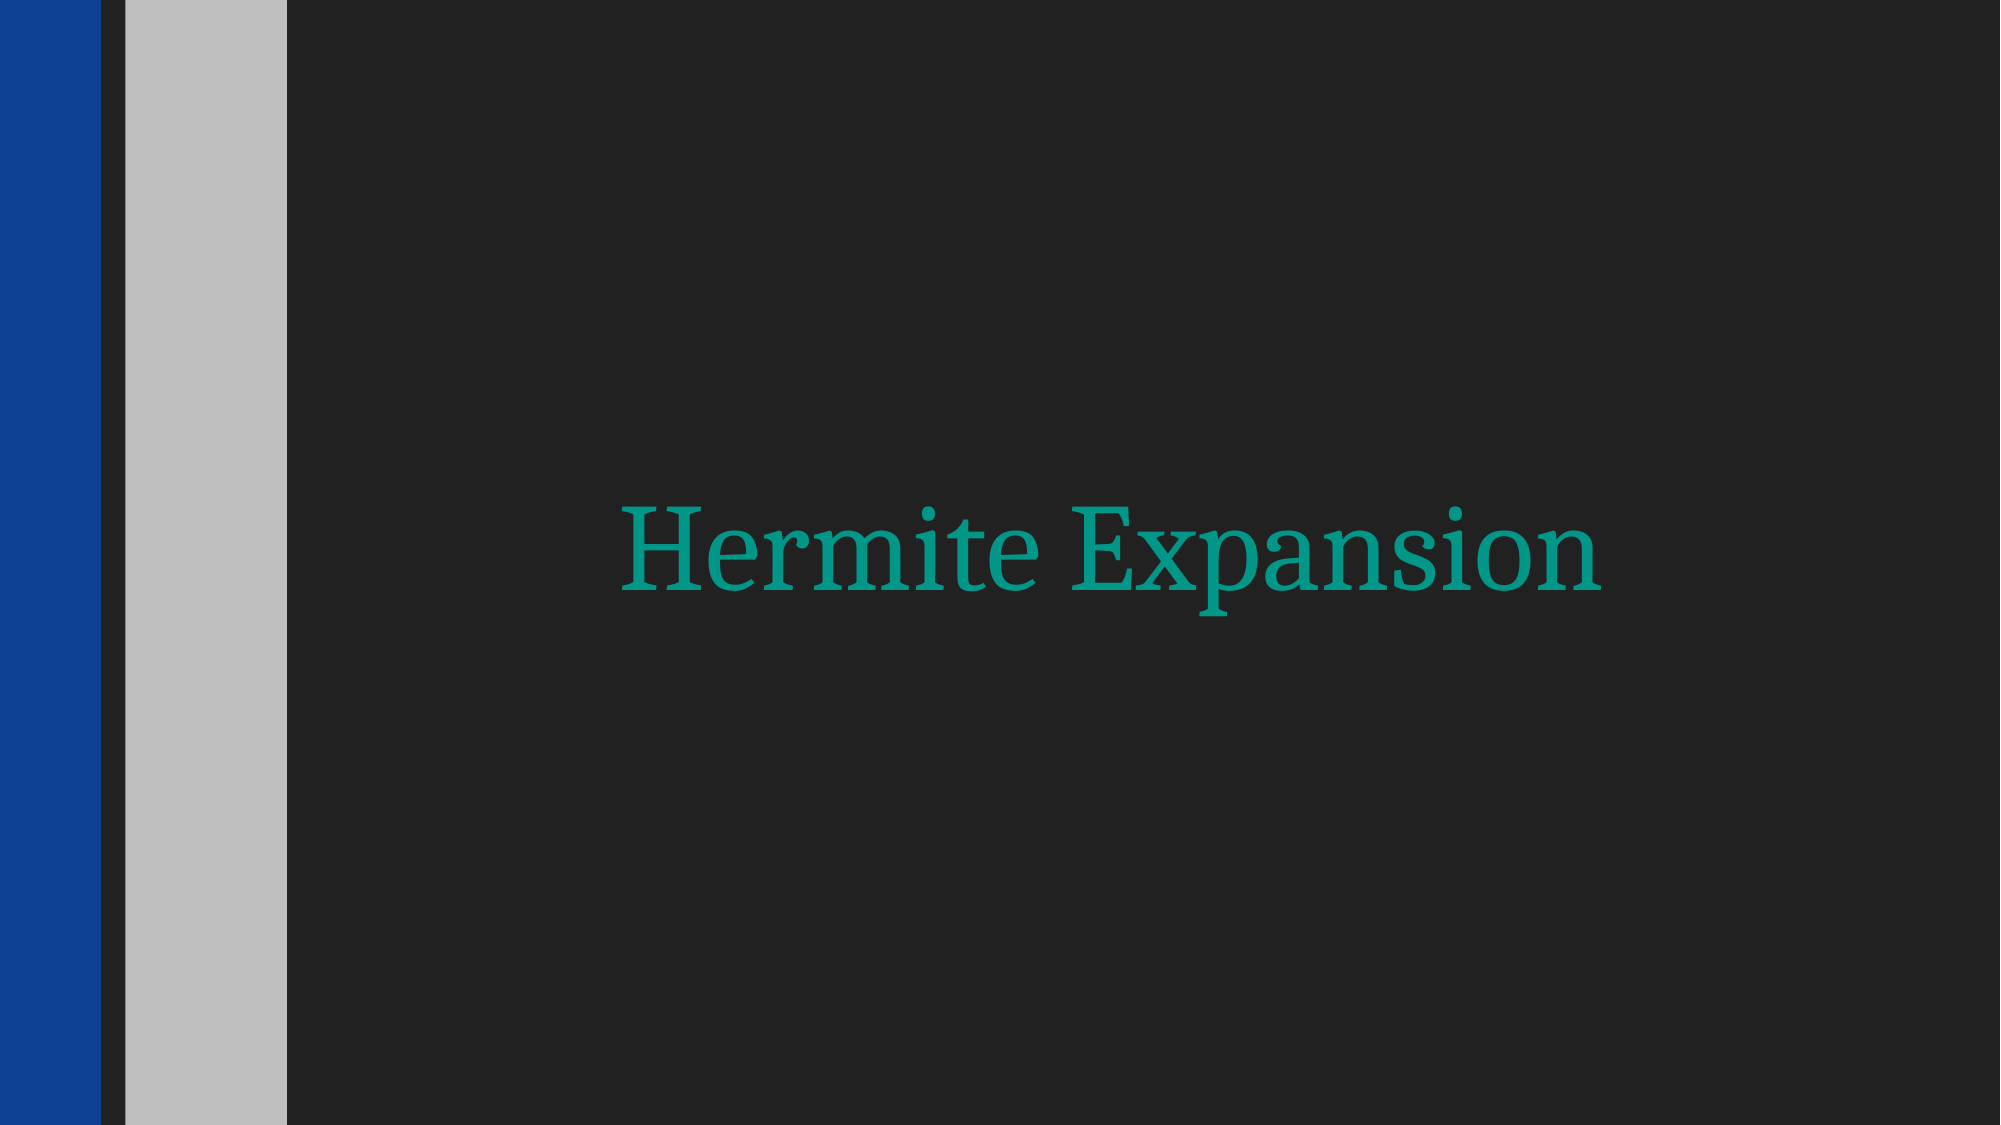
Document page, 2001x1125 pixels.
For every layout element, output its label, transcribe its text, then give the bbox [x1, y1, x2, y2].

text_box [125, 0, 287, 1125]
list Hermite Expansion [360, 86, 1863, 1014]
text_box [0, 0, 101, 1125]
